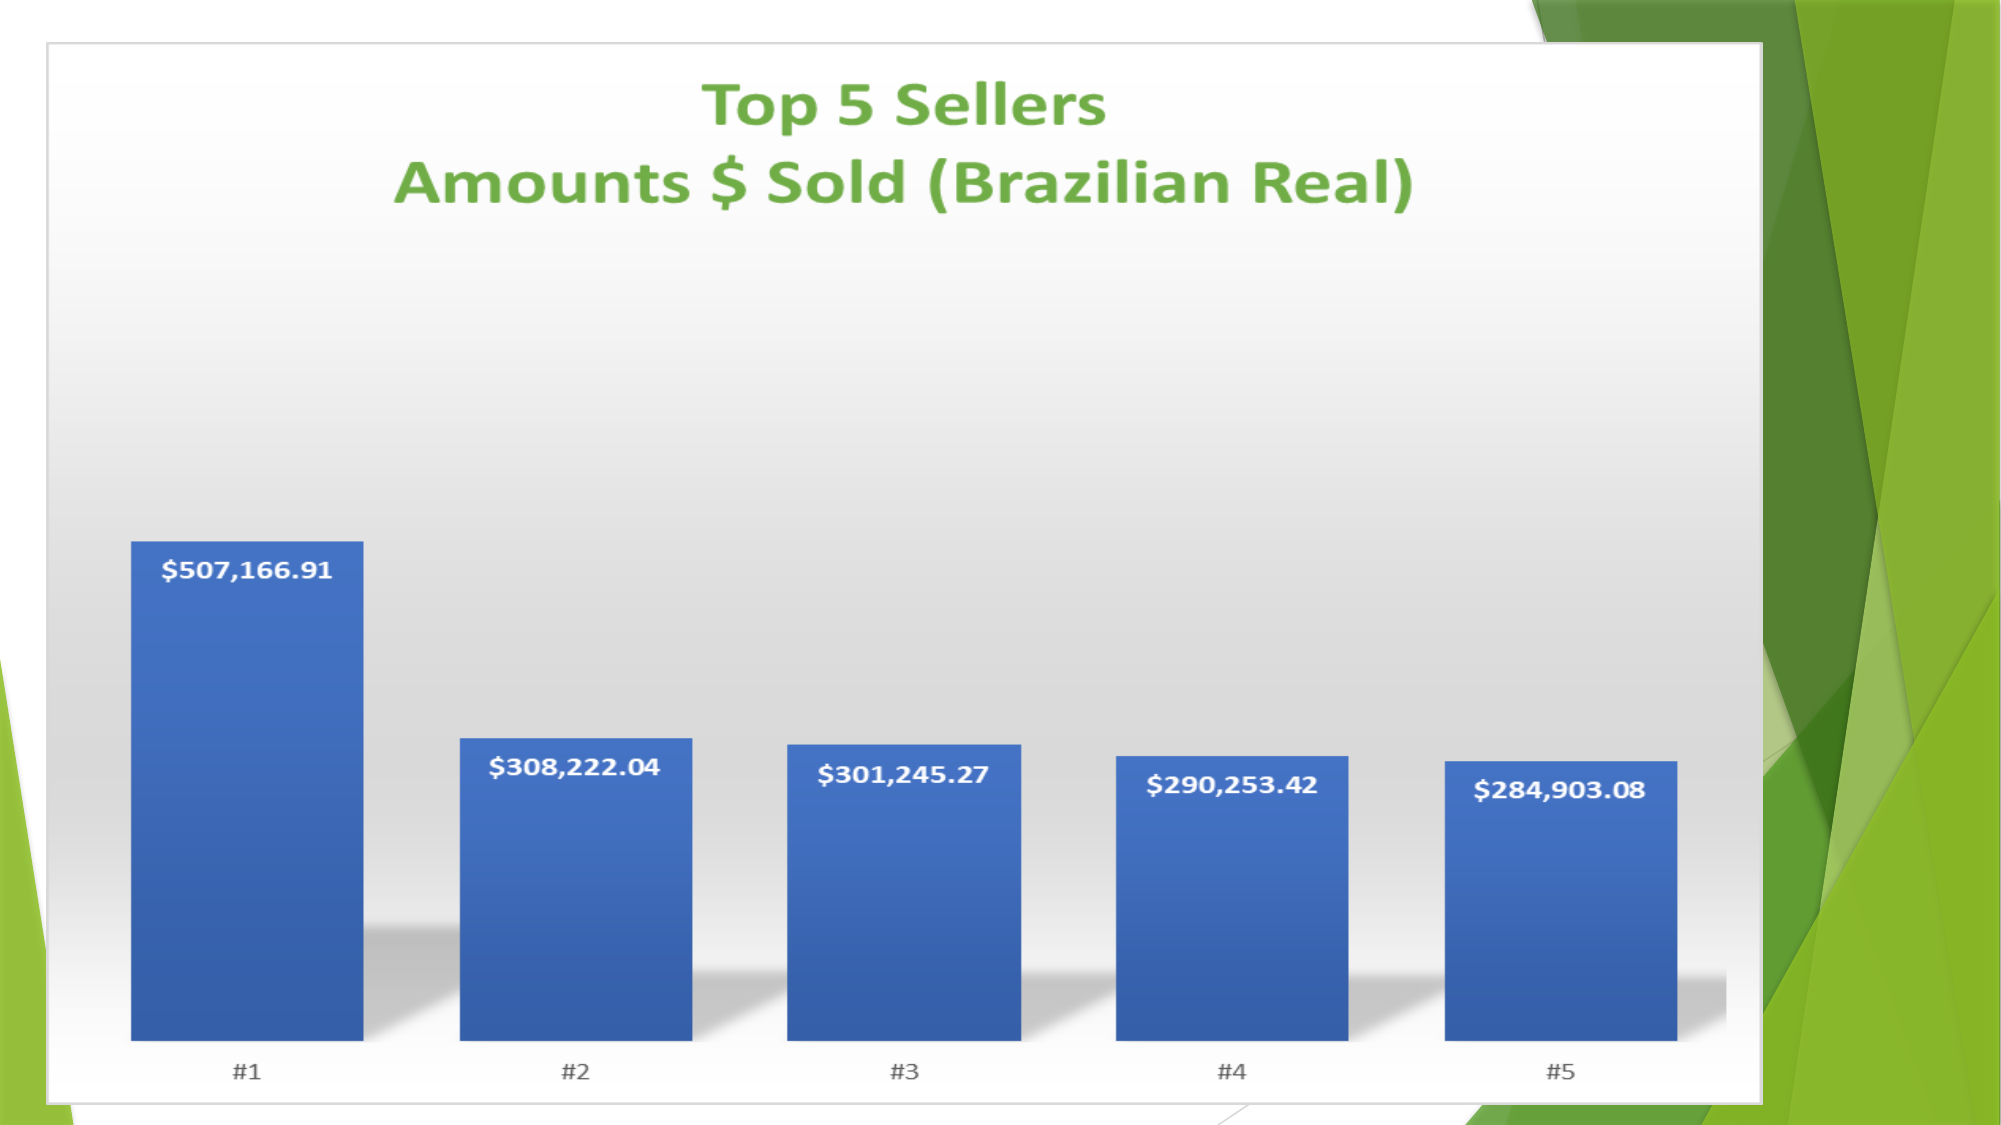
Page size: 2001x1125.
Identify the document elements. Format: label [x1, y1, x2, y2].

picture [45, 41, 1763, 1106]
